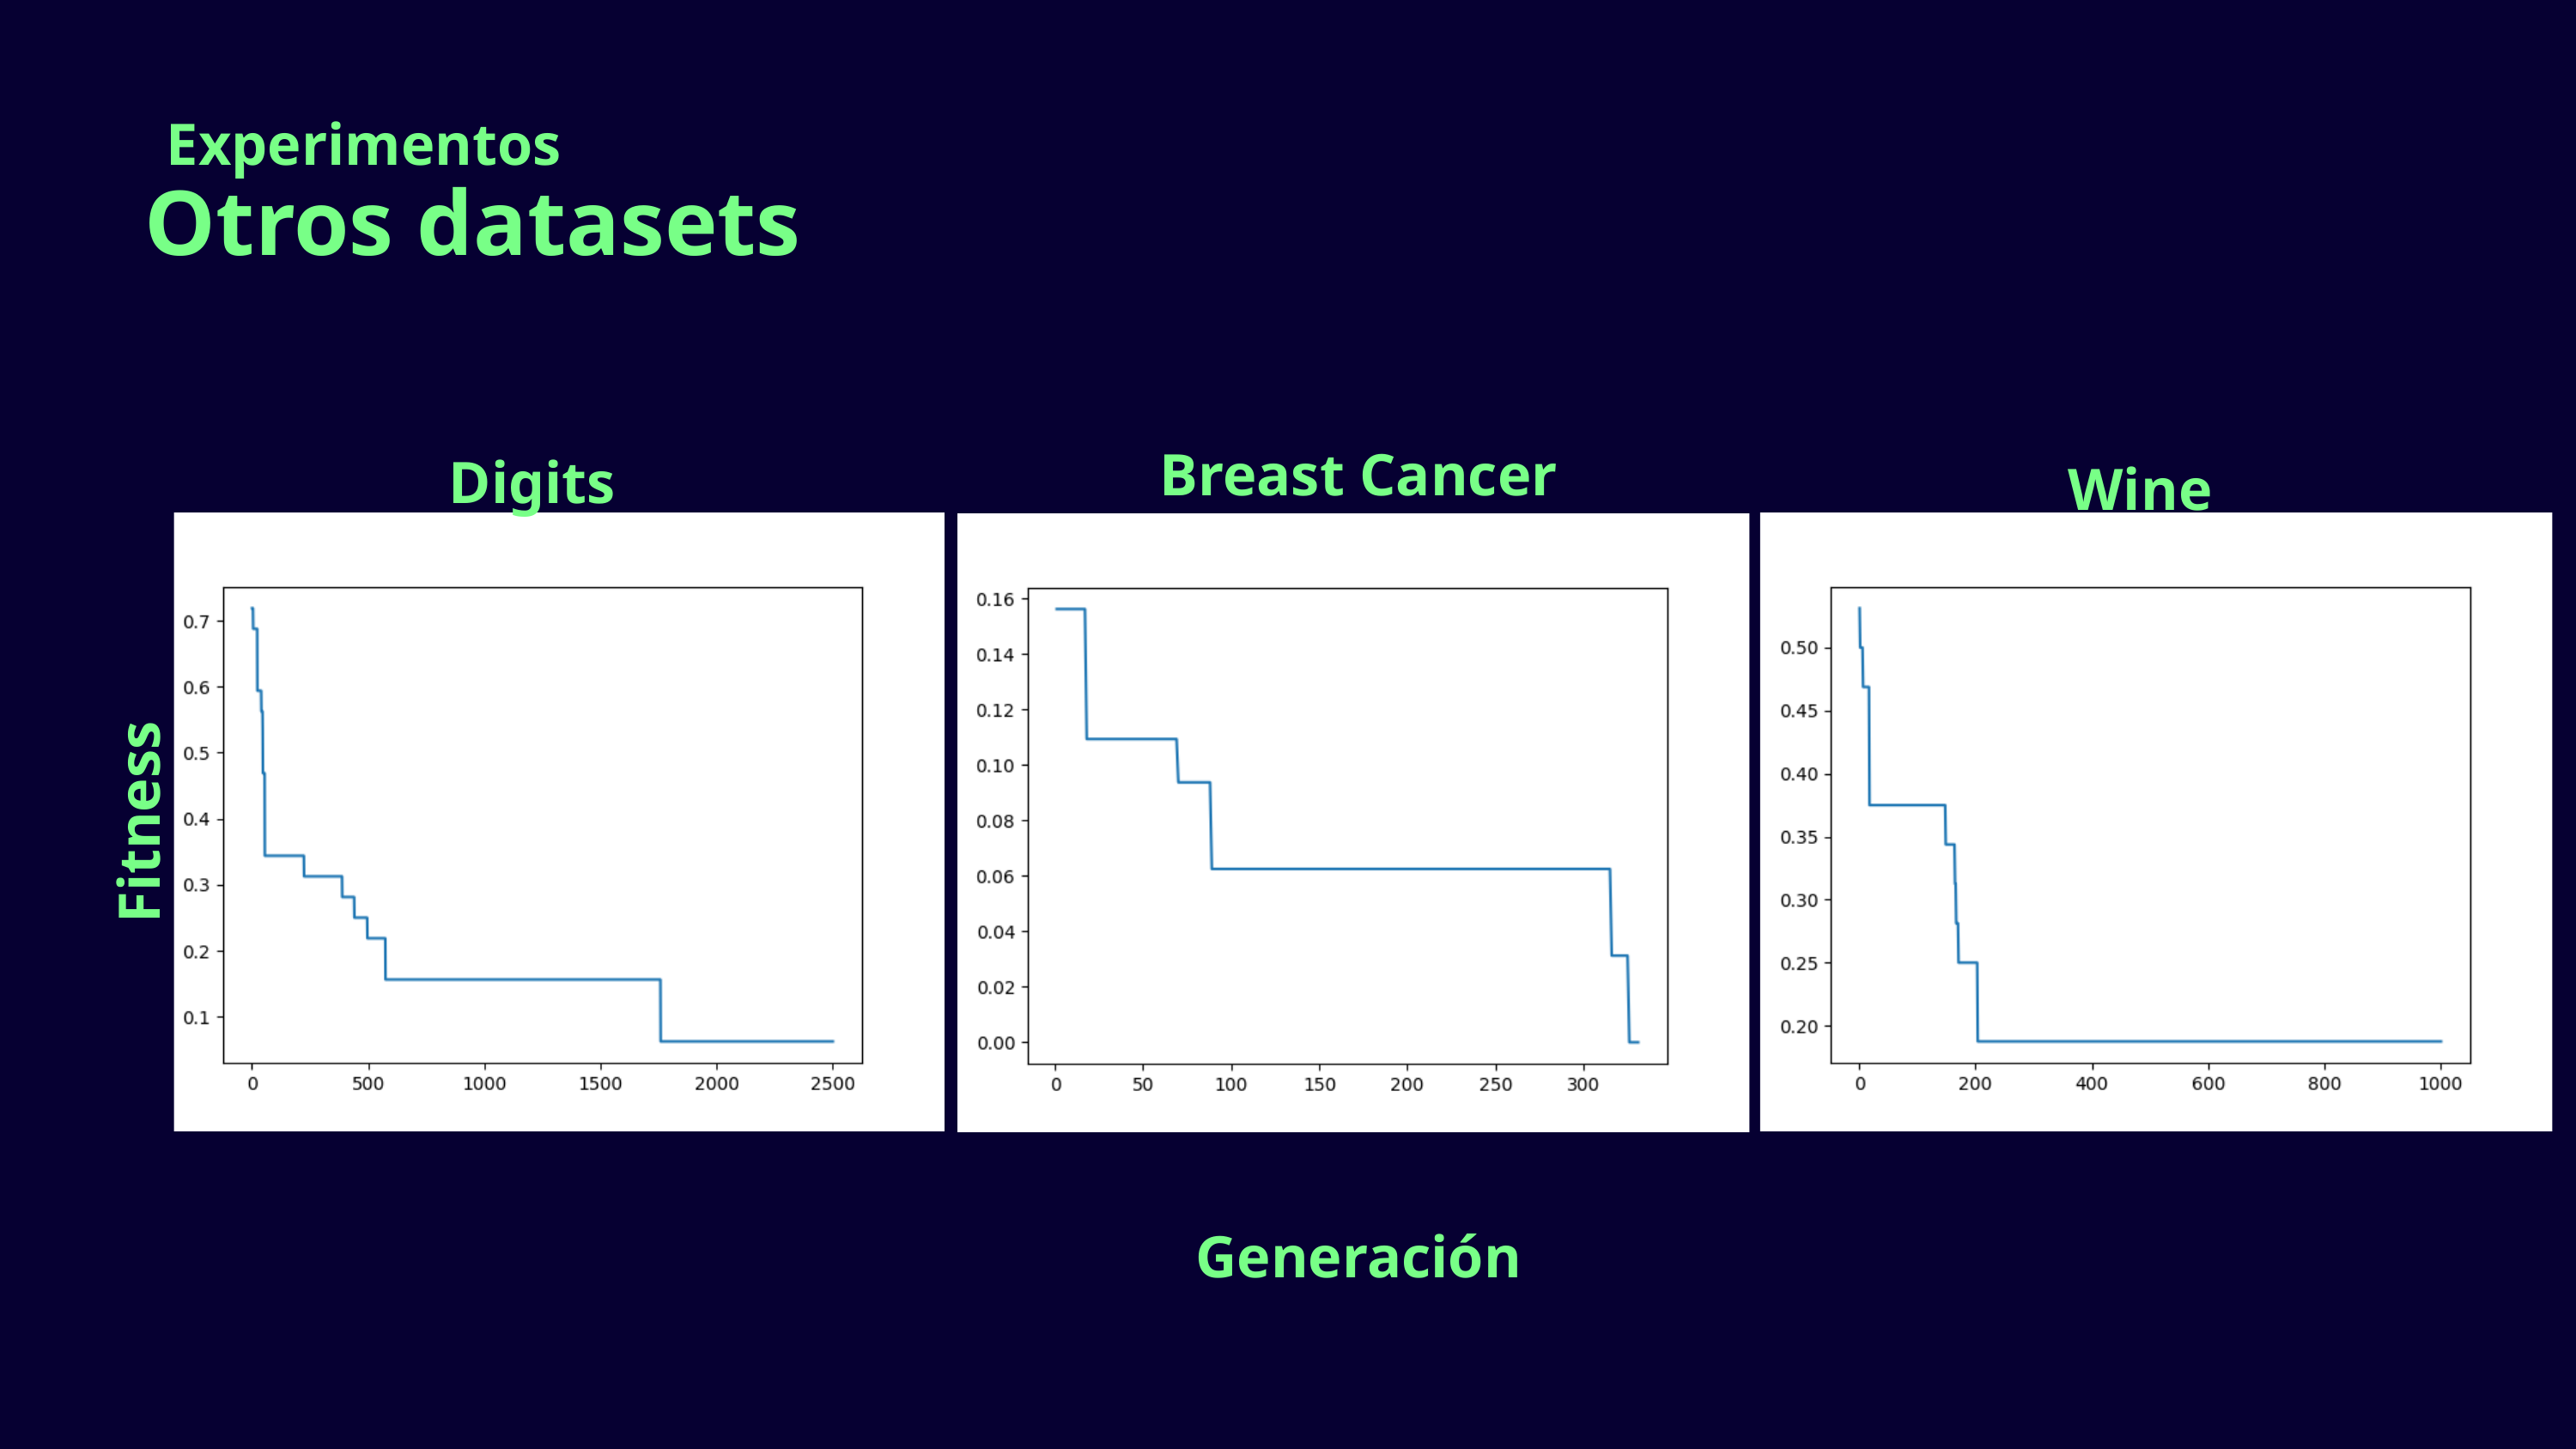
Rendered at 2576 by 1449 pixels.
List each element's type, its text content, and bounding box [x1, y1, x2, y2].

text_box Fitness [64, 409, 172, 1234]
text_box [173, 407, 945, 1131]
text_box Experimentos [166, 70, 1514, 178]
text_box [1759, 414, 2553, 1131]
text_box Breast Cancer [946, 400, 1771, 507]
text_box Generación [946, 1181, 1771, 1289]
text_box Otros datasets [144, 166, 1492, 274]
picture [957, 513, 1750, 1132]
